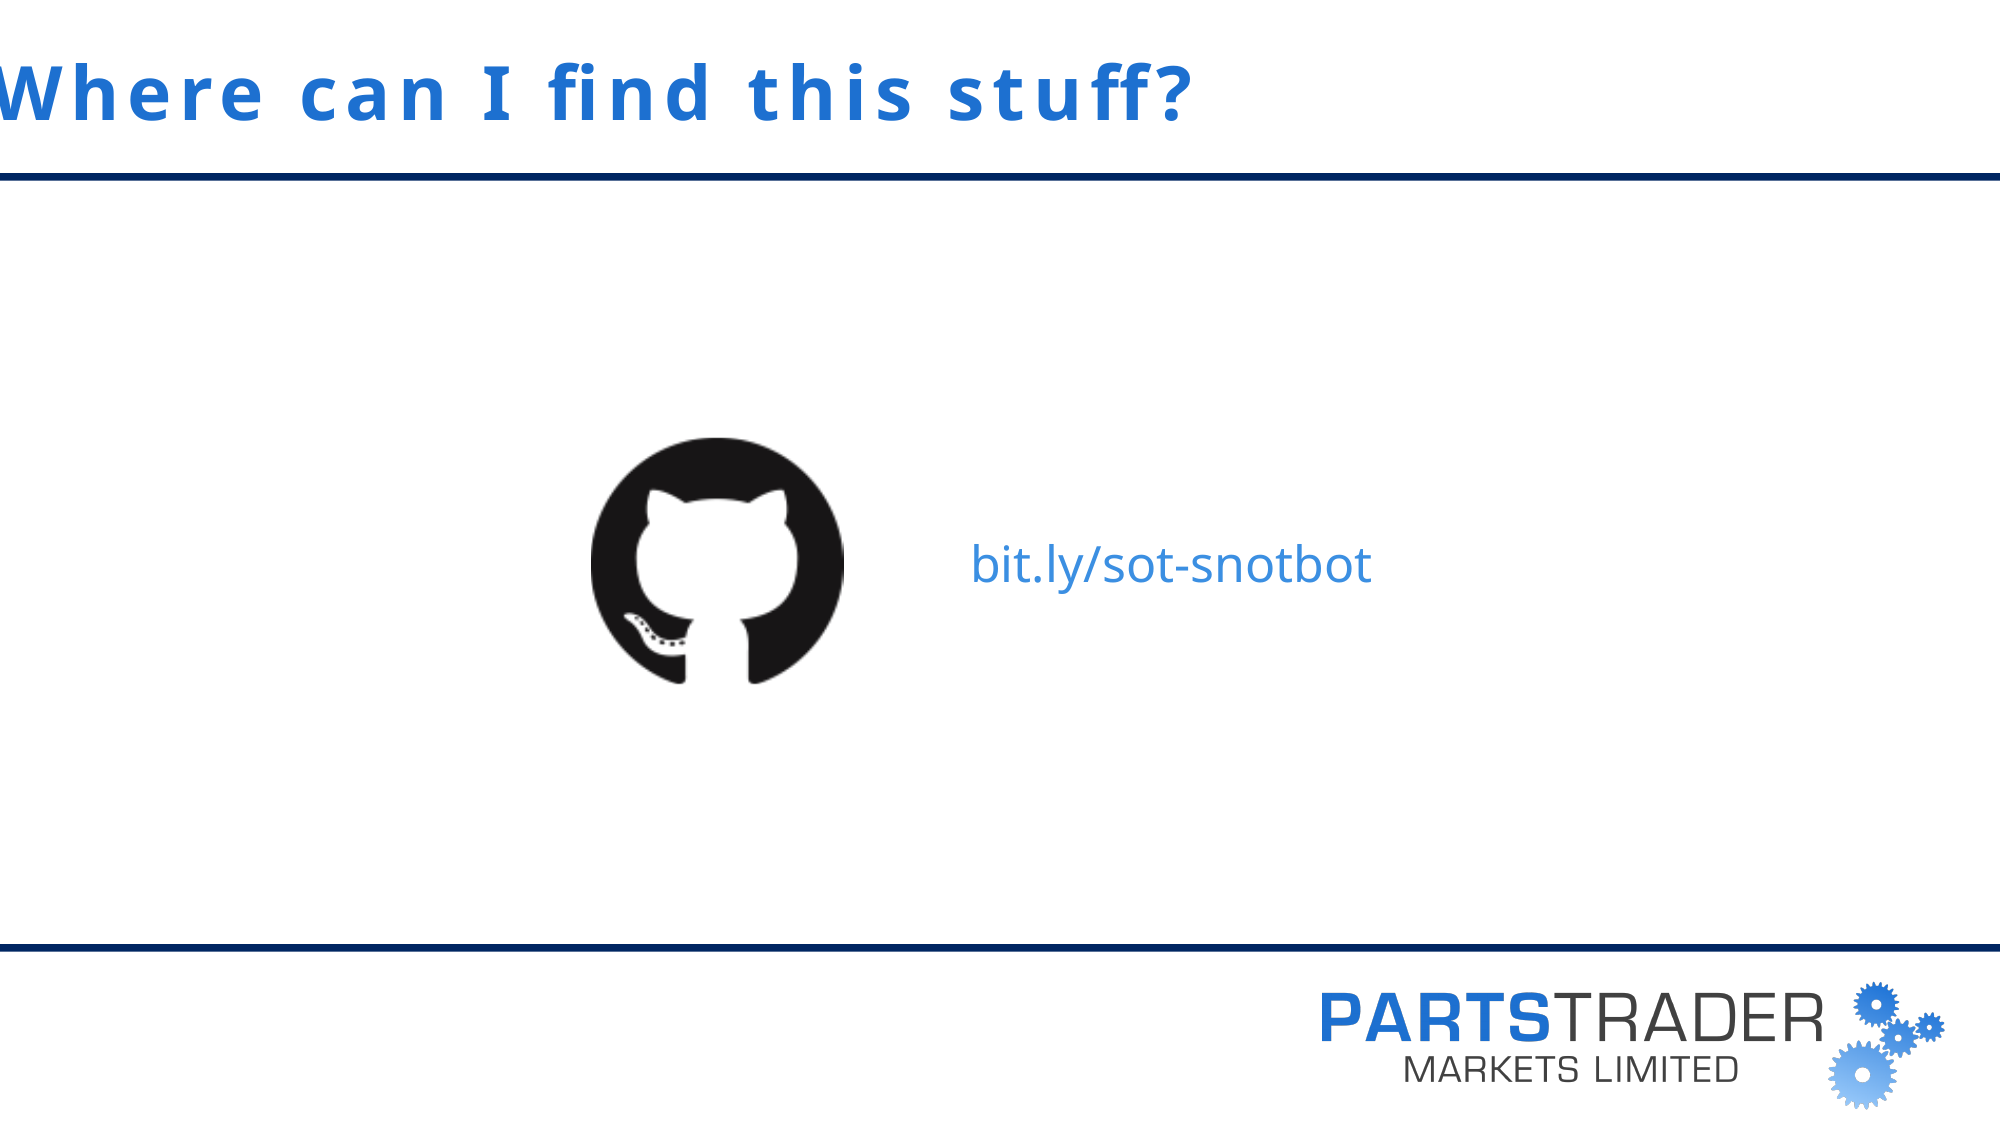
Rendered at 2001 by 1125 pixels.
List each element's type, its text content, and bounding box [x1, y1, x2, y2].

picture [1322, 981, 1945, 1110]
picture [591, 436, 844, 689]
text_box bit.ly/sot-snotbot [955, 524, 1430, 600]
text_box [0, 172, 2000, 182]
text_box [0, 943, 2000, 953]
text_box Where can I find this stuff? [0, 37, 1209, 143]
